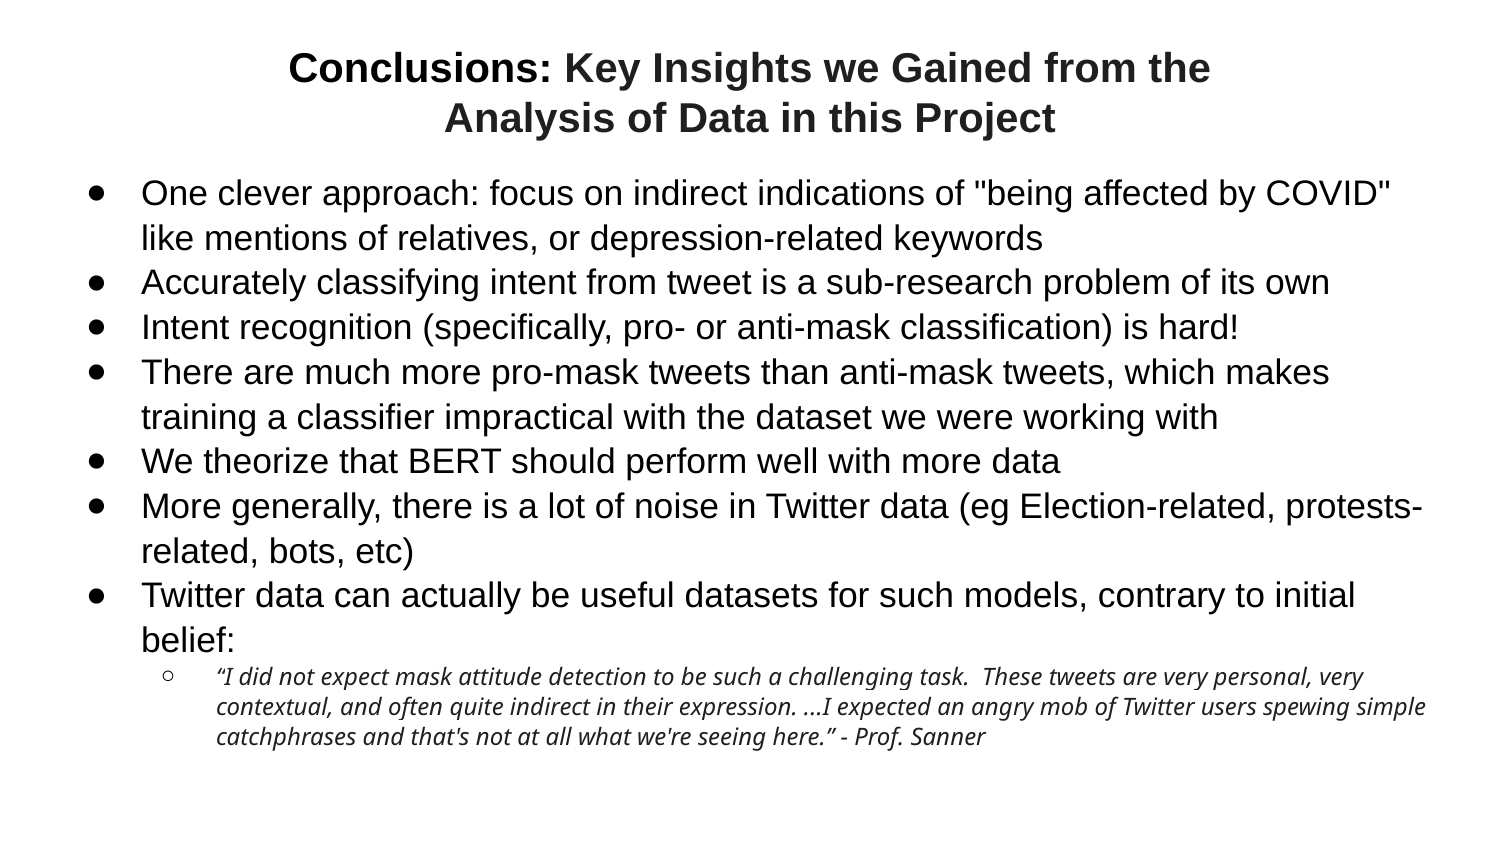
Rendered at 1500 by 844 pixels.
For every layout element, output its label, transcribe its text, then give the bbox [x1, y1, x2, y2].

list One clever approach: focus on indirect indications of "being affected by COVID" like mentions of relatives, or depression-related keywords Accurately classifying intent from tweet is a sub-research problem of its own Intent recognition (specifically, pro- or anti-mask classification) is hard! There are much more pro-mask tweets than anti-mask tweets, which makes training a classifier impractical with the dataset we were working with We theorize that BERT should perform well with more data More generally, there is a lot of noise in Twitter data (eg Election-related, protests-related, bots, etc) Twitter data can actually be useful datasets for such models, contrary to initial belief: “I did not expect mask attitude detection to be such a challenging task. These tweets are very personal, very contextual, and often quite indirect in their expression. ...I expected an angry mob of Twitter users spewing simple catchphrases and that's not at all what we're seeing here.” - Prof. Sanner [51, 153, 1449, 797]
title Conclusions: Key Insights we Gained from the Analysis of Data in this Project [232, 25, 1267, 153]
